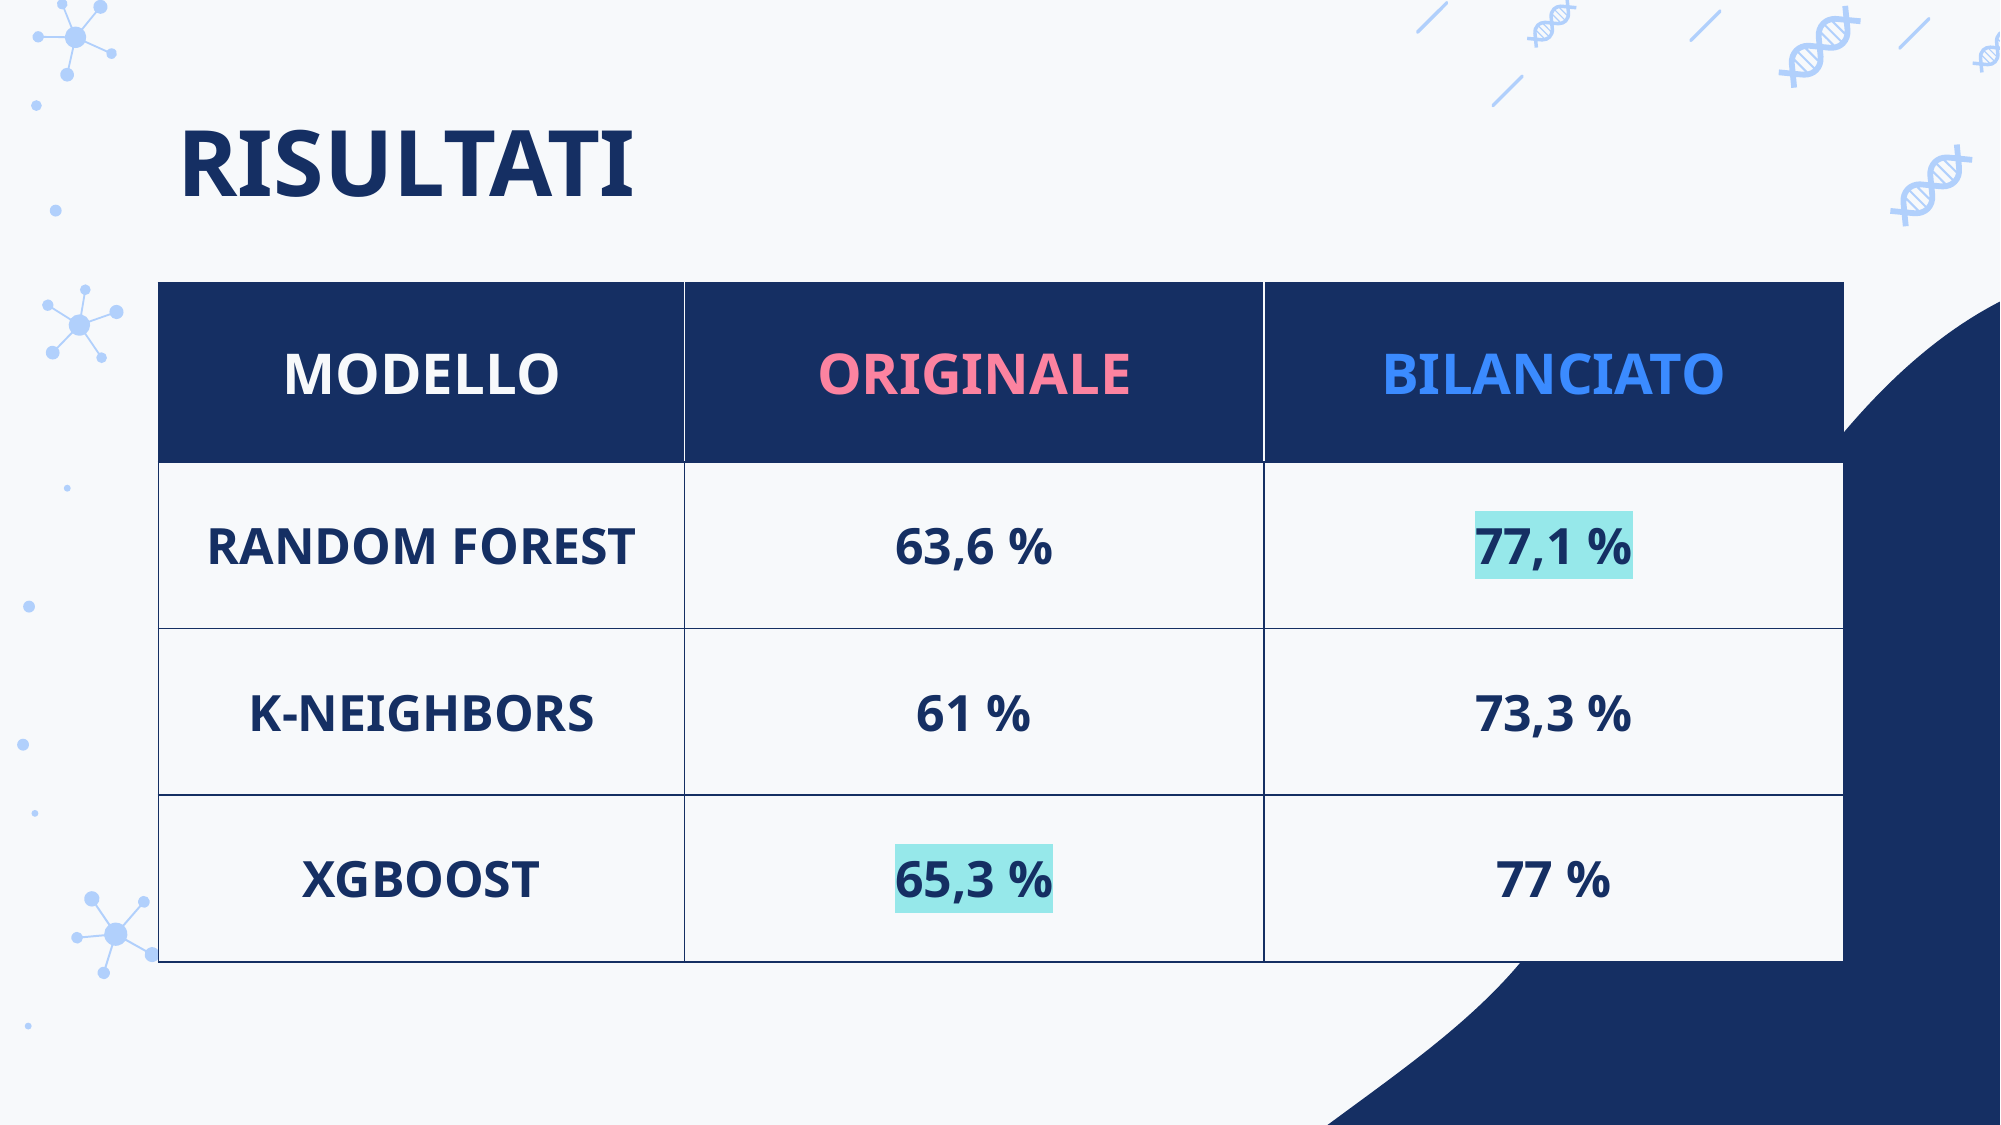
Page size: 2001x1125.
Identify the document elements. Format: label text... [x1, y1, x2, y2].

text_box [0, 0, 161, 1117]
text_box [1415, 0, 2000, 227]
table_cell K-NEIGHBORS [161, 629, 684, 794]
table_cell 65,3 % [685, 796, 1263, 961]
table_cell 63,6 % [685, 463, 1263, 628]
table_header BILANCIATO [1265, 284, 1843, 461]
table_header ORIGINALE [685, 284, 1263, 461]
table_cell 77,1 % [1265, 463, 1843, 628]
table_cell 61 % [685, 629, 1263, 794]
text_box RISULTATI [161, 97, 1415, 223]
table_cell RANDOM FOREST [161, 463, 684, 628]
table_cell XGBOOST [161, 796, 684, 961]
table_header MODELLO [161, 284, 684, 461]
text_box [1327, 301, 2000, 1125]
table_cell 77 % [1265, 796, 1843, 961]
table_cell 73,3 % [1265, 629, 1843, 794]
